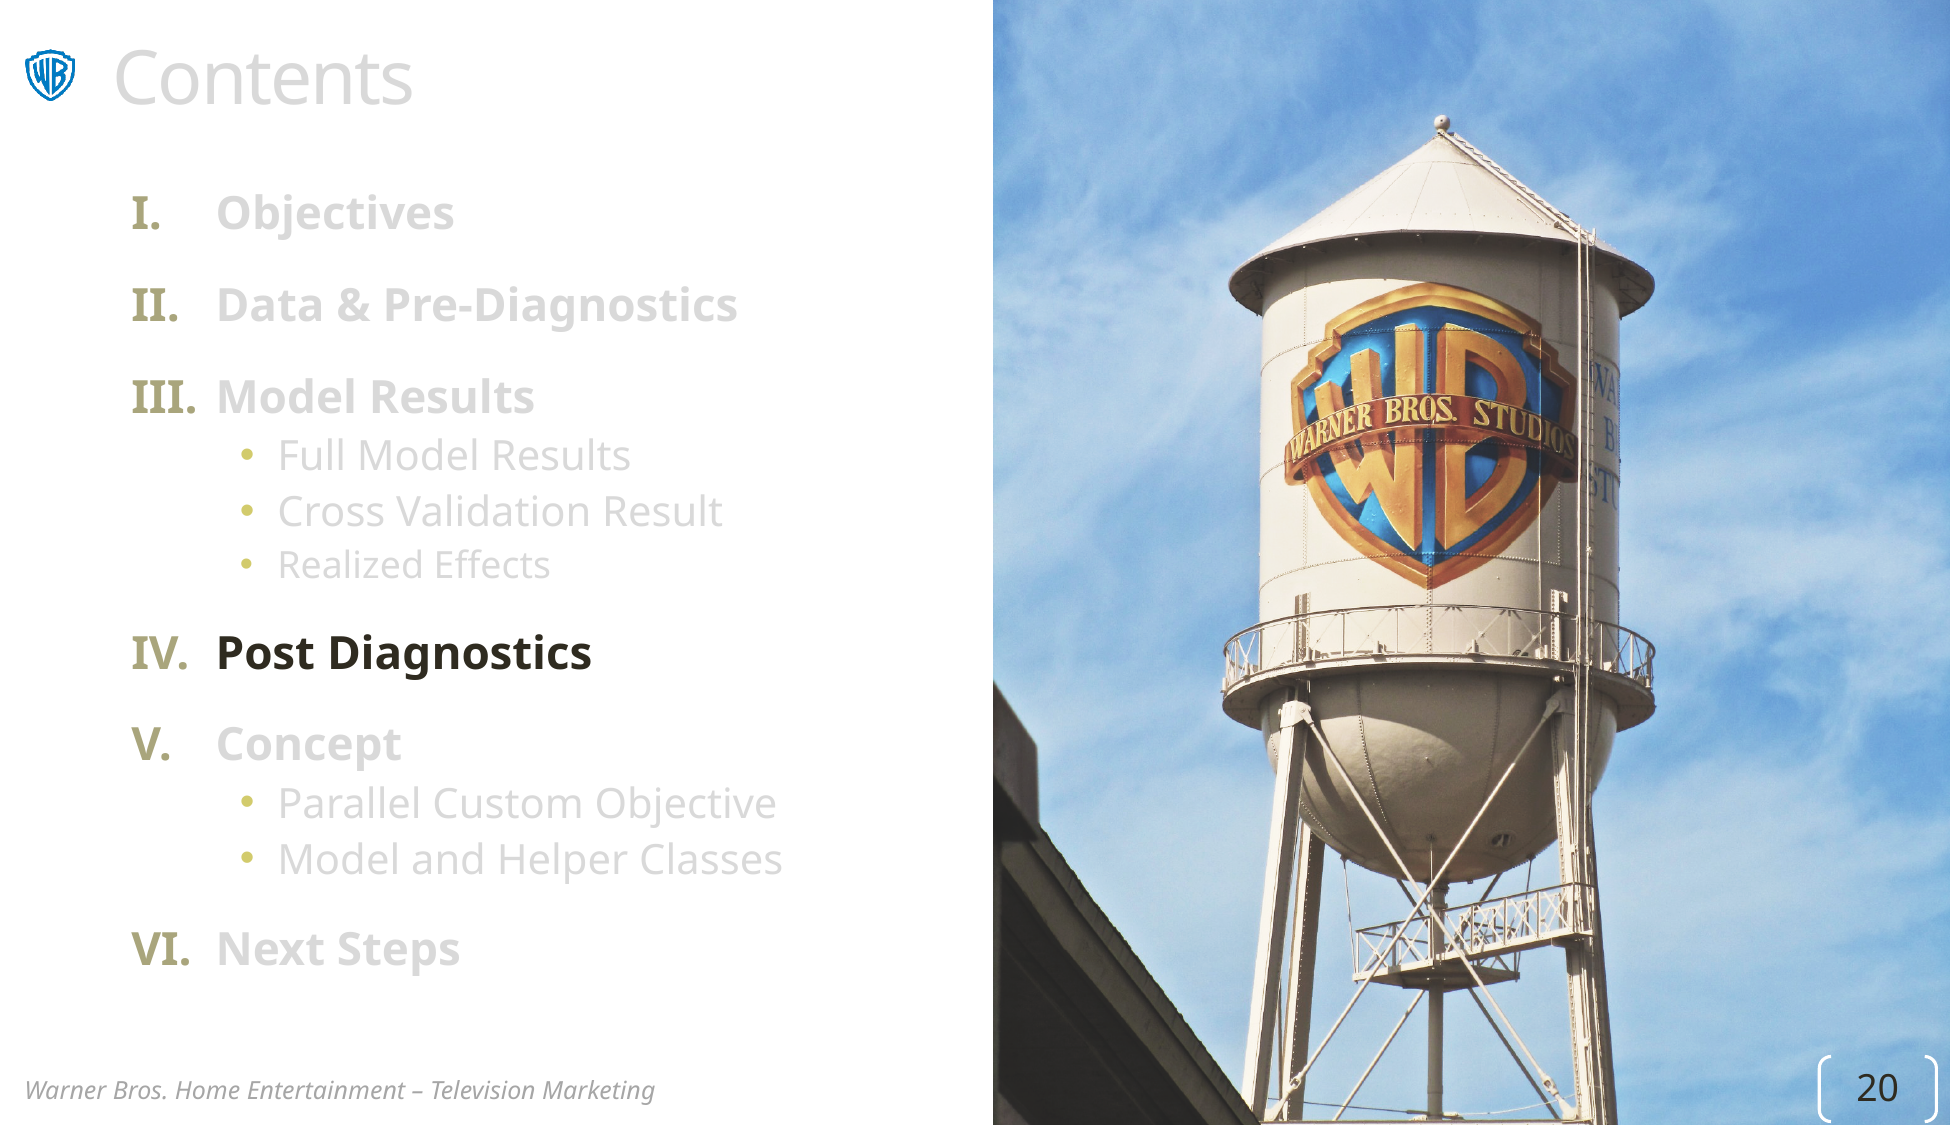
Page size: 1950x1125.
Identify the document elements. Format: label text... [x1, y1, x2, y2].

title Contents [97, 0, 991, 148]
picture [25, 49, 75, 101]
footer Warner Bros. Home Entertainment – Television Marketing [9, 1059, 990, 1120]
picture [992, 0, 1950, 1125]
list Objectives Data & Pre-Diagnostics Model Results Full Model Results Cross Validation Result Realized Effects Post Diagnostics Concept Parallel Custom Objective Model and Helper Classes Next Steps [97, 148, 990, 1050]
